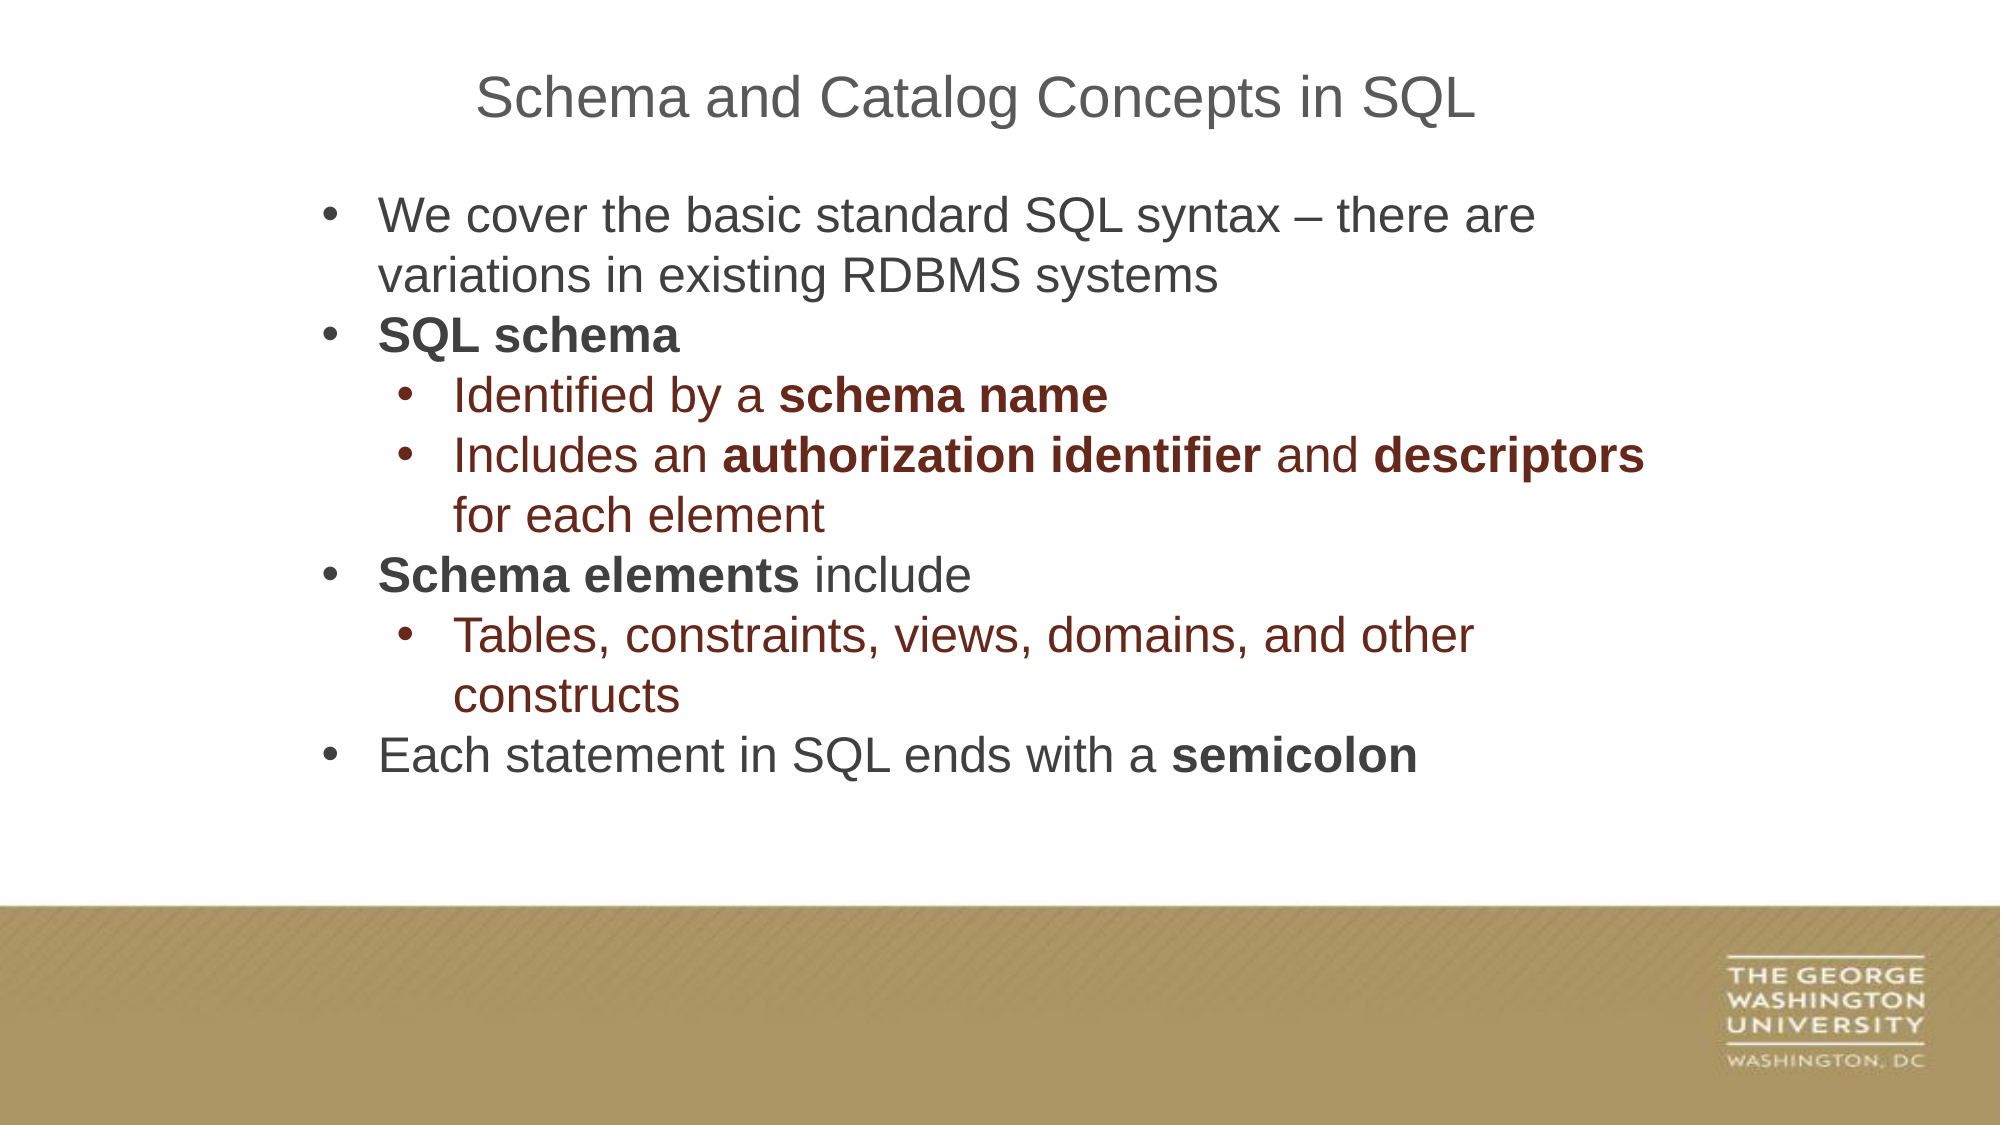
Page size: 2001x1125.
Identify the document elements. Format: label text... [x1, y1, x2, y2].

picture [0, 0, 2000, 1125]
title Schema and Catalog Concepts in SQL [422, 51, 1533, 162]
text_box We cover the basic standard SQL syntax – there are variations in existing RDBMS systems SQL schema Identified by a schema name Includes an authorization identifier and descriptors for each element Schema elements include Tables, constraints, views, domains, and other constructs Each statement in SQL ends with a semicolon [306, 175, 1687, 791]
